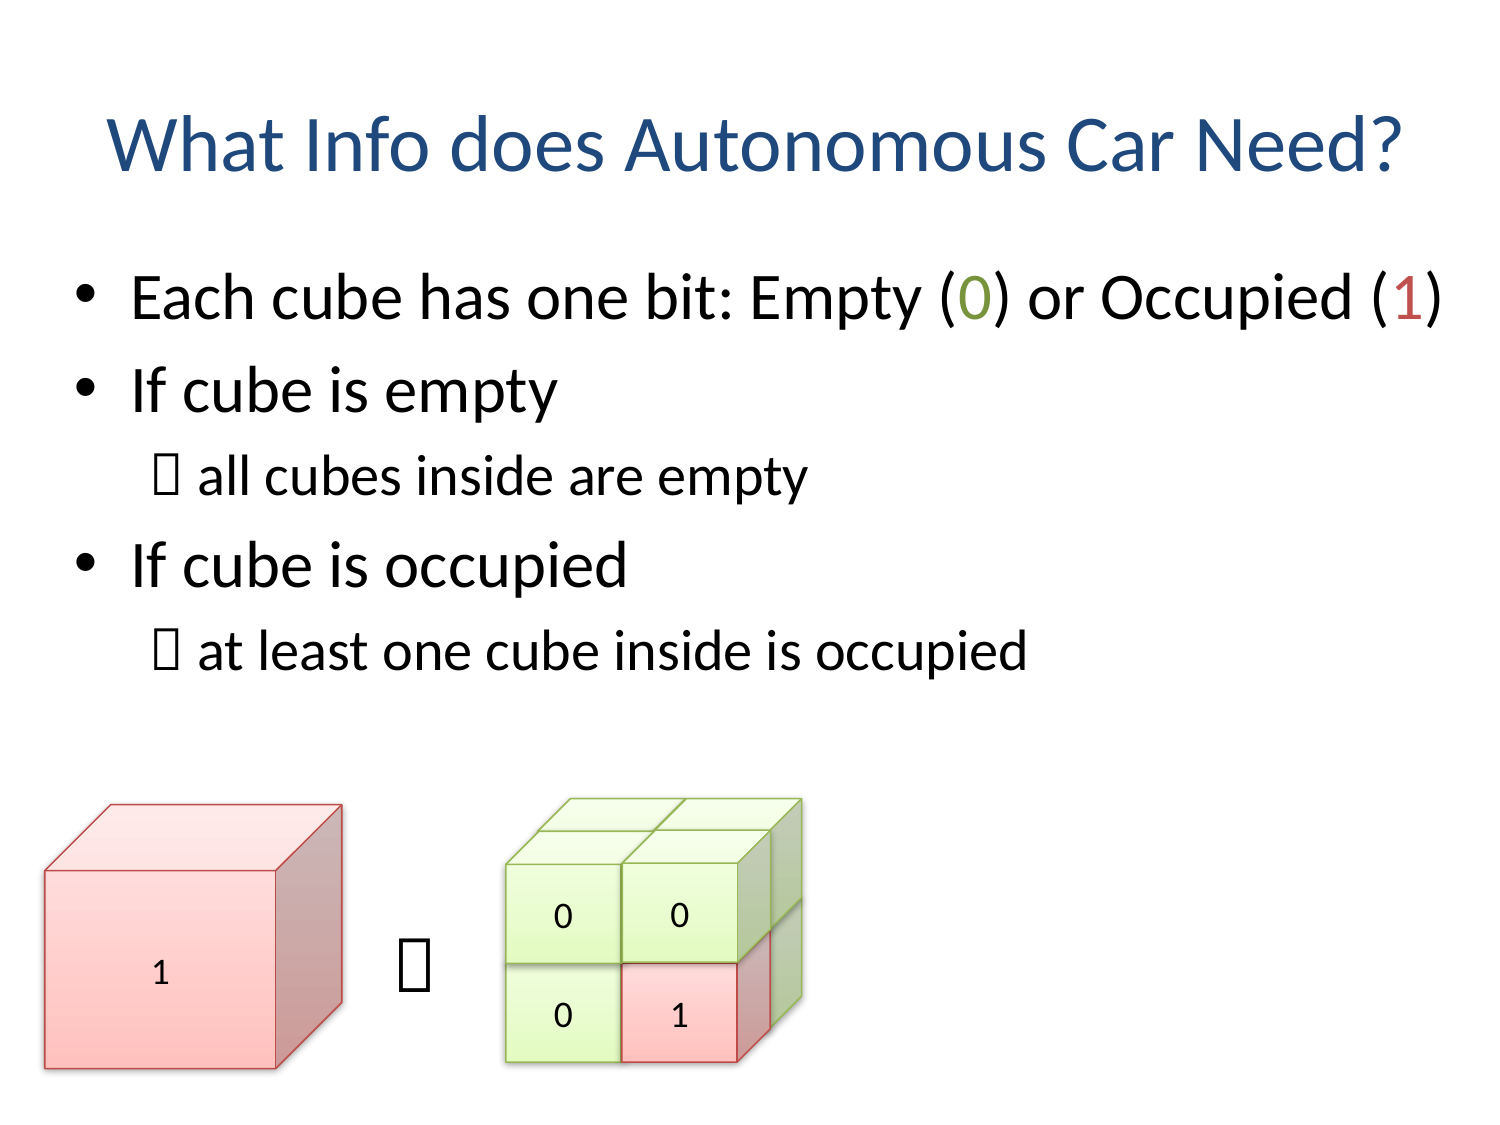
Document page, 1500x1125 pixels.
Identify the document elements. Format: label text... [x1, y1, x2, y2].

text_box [505, 798, 802, 1063]
text_box Each cube has one bit: Empty (0) or Occupied (1) If cube is empty  all cubes inside are empty If cube is occupied  at least one cube inside is occupied [58, 244, 1470, 1033]
title What Info does Autonomous Car Need? [44, 45, 1470, 233]
text_box  [377, 909, 470, 1015]
text_box 1 [43, 803, 343, 1070]
text_box 0 [49, 806, 338, 869]
